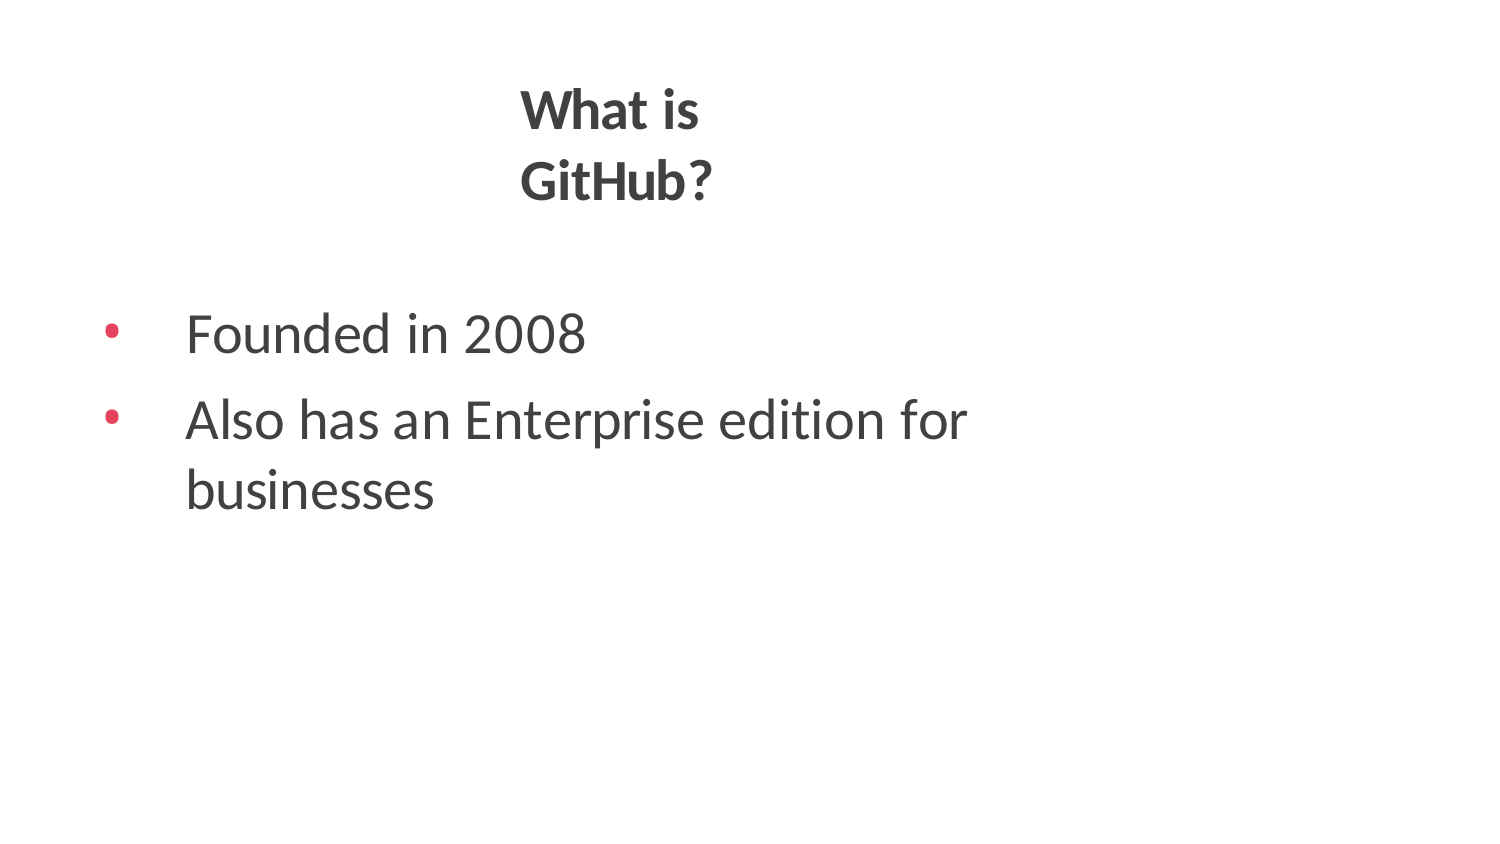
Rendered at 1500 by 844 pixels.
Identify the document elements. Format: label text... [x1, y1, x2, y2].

title What is GitHub? [518, 69, 897, 213]
text_box Founded in 2008 Also has an Enterprise edition for businesses [99, 277, 1222, 521]
